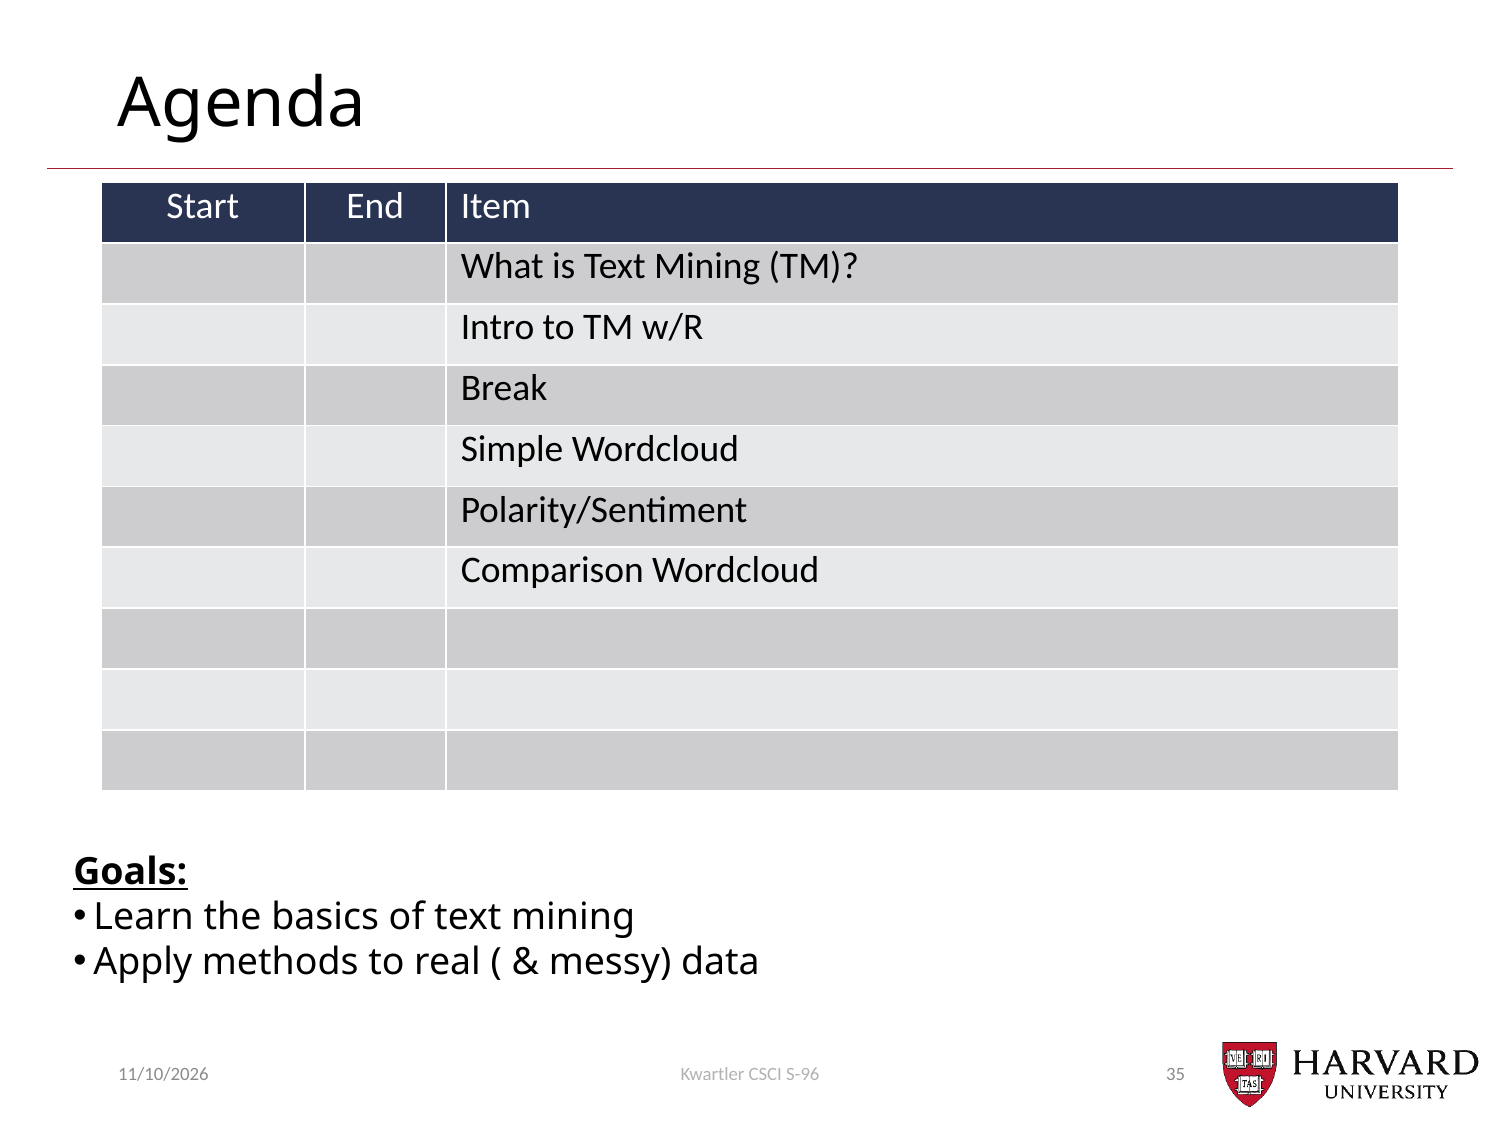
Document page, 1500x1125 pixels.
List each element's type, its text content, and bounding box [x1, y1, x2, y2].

slide_number 35 [1059, 1042, 1200, 1103]
table_cell [447, 731, 1398, 790]
table_cell [102, 731, 304, 790]
table_cell [102, 548, 304, 607]
table_header Item [447, 183, 1398, 242]
table_cell [102, 609, 304, 668]
table_cell [306, 305, 445, 364]
table_header Start [102, 183, 304, 242]
title Agenda [103, 59, 1397, 157]
table_cell [102, 305, 304, 364]
table_cell [306, 731, 445, 790]
table_cell [306, 548, 445, 607]
table_cell [102, 244, 304, 303]
table_cell [102, 426, 304, 486]
table_cell [306, 366, 445, 425]
table_cell [306, 426, 445, 486]
table_cell Break [447, 366, 1398, 425]
table_cell [102, 670, 304, 729]
table_cell [102, 487, 304, 546]
table_cell [306, 670, 445, 729]
table_header End [306, 183, 445, 242]
table_cell [306, 244, 445, 303]
table_cell [447, 609, 1398, 668]
footer Kwartler CSCI S-96 [496, 1042, 1004, 1103]
table_cell [306, 487, 445, 546]
table_cell What is Text Mining (TM)? [447, 244, 1398, 303]
table_cell [447, 670, 1398, 729]
table_cell Comparison Wordcloud [447, 548, 1398, 607]
table_cell Intro to TM w/R [447, 305, 1398, 364]
table_cell Polarity/Sentiment [447, 487, 1398, 546]
text_box Goals: Learn the basics of text mining Apply methods to real ( & messy) data [58, 839, 785, 990]
table_cell [102, 366, 304, 425]
table_cell Simple Wordcloud [447, 426, 1398, 486]
table_cell [306, 609, 445, 668]
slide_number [103, 1042, 441, 1103]
picture [1200, 1024, 1500, 1125]
